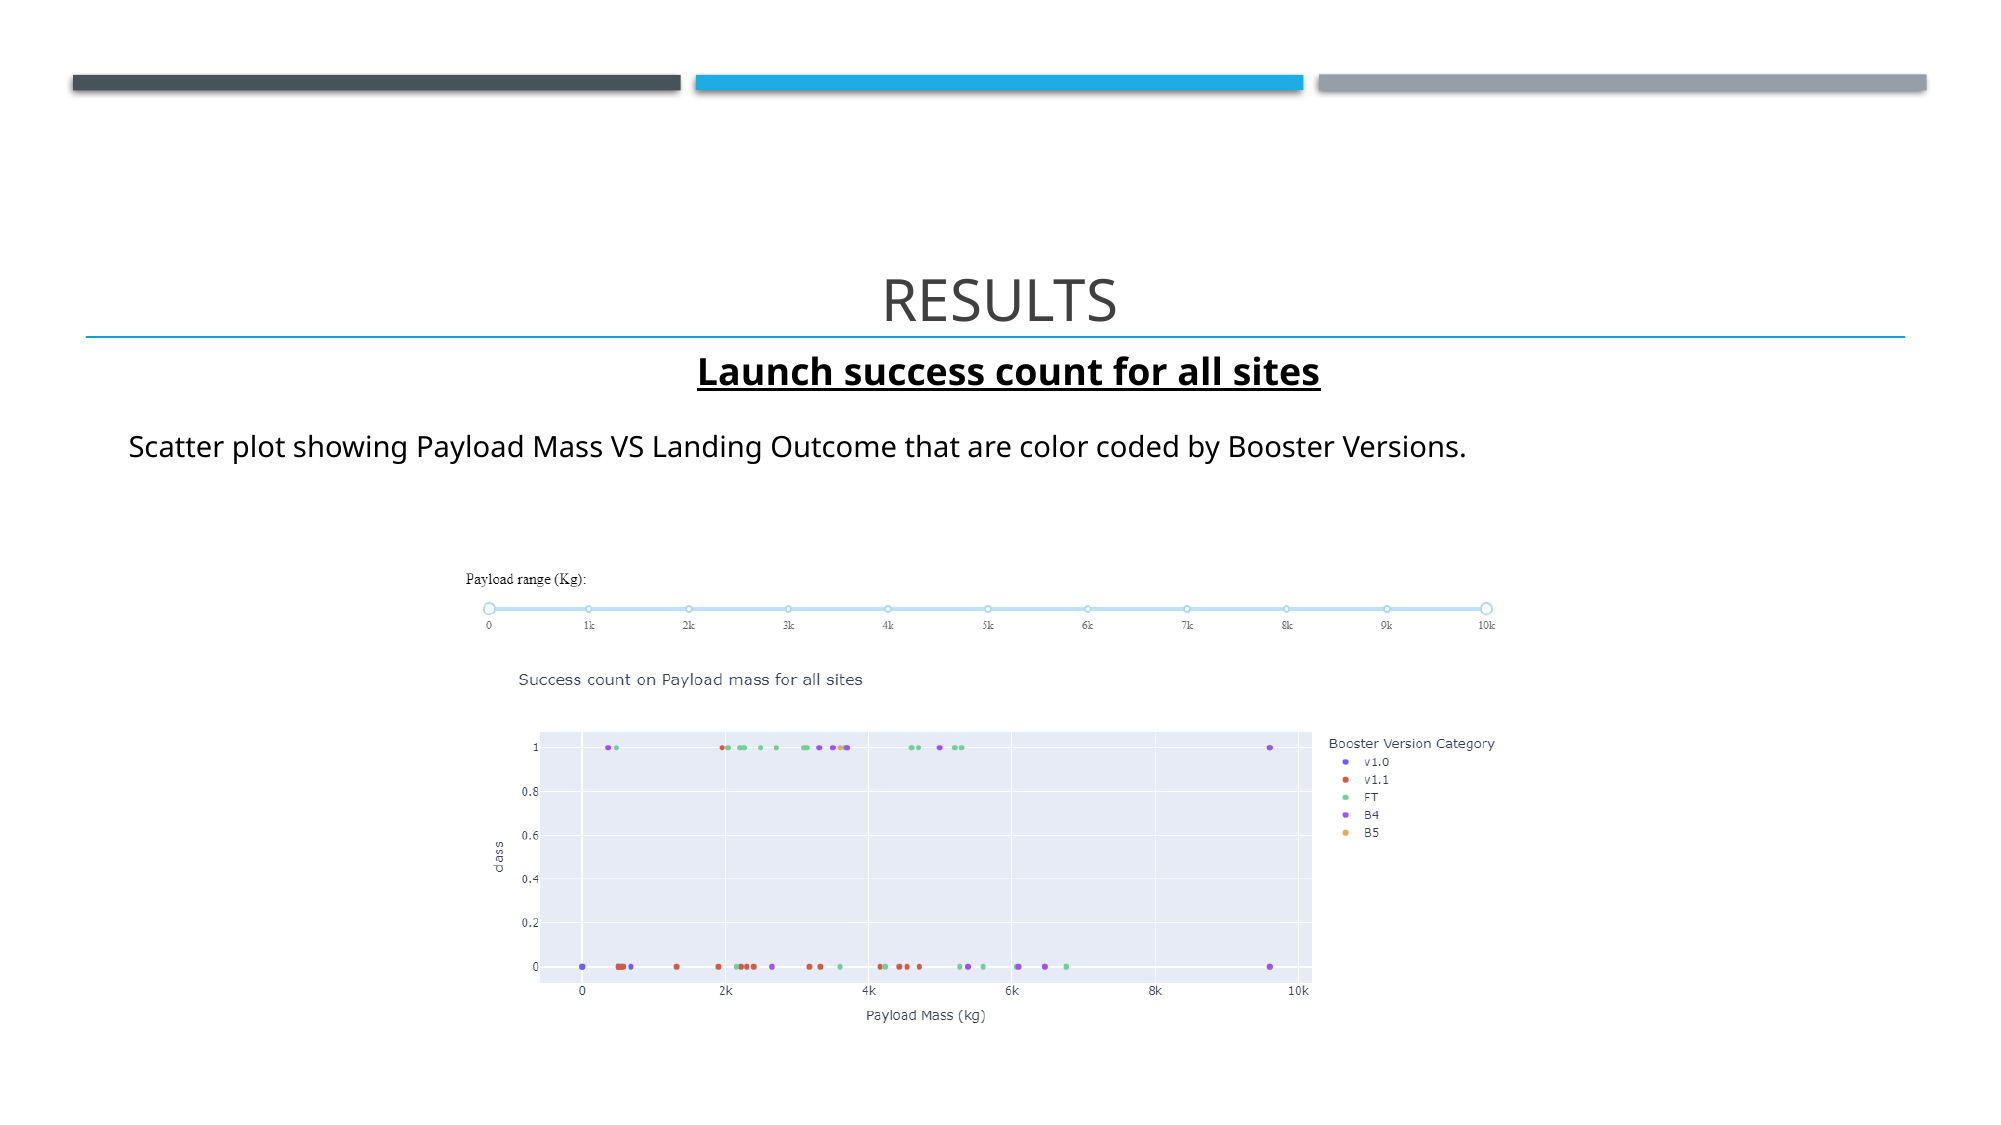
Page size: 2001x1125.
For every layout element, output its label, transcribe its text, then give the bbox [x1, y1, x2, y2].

title Results [95, 178, 1905, 336]
picture [445, 546, 1498, 1026]
list Launch success count for all sites Scatter plot showing Payload Mass VS Landing Outcome that are color coded by Booster Versions. [113, 349, 1905, 563]
